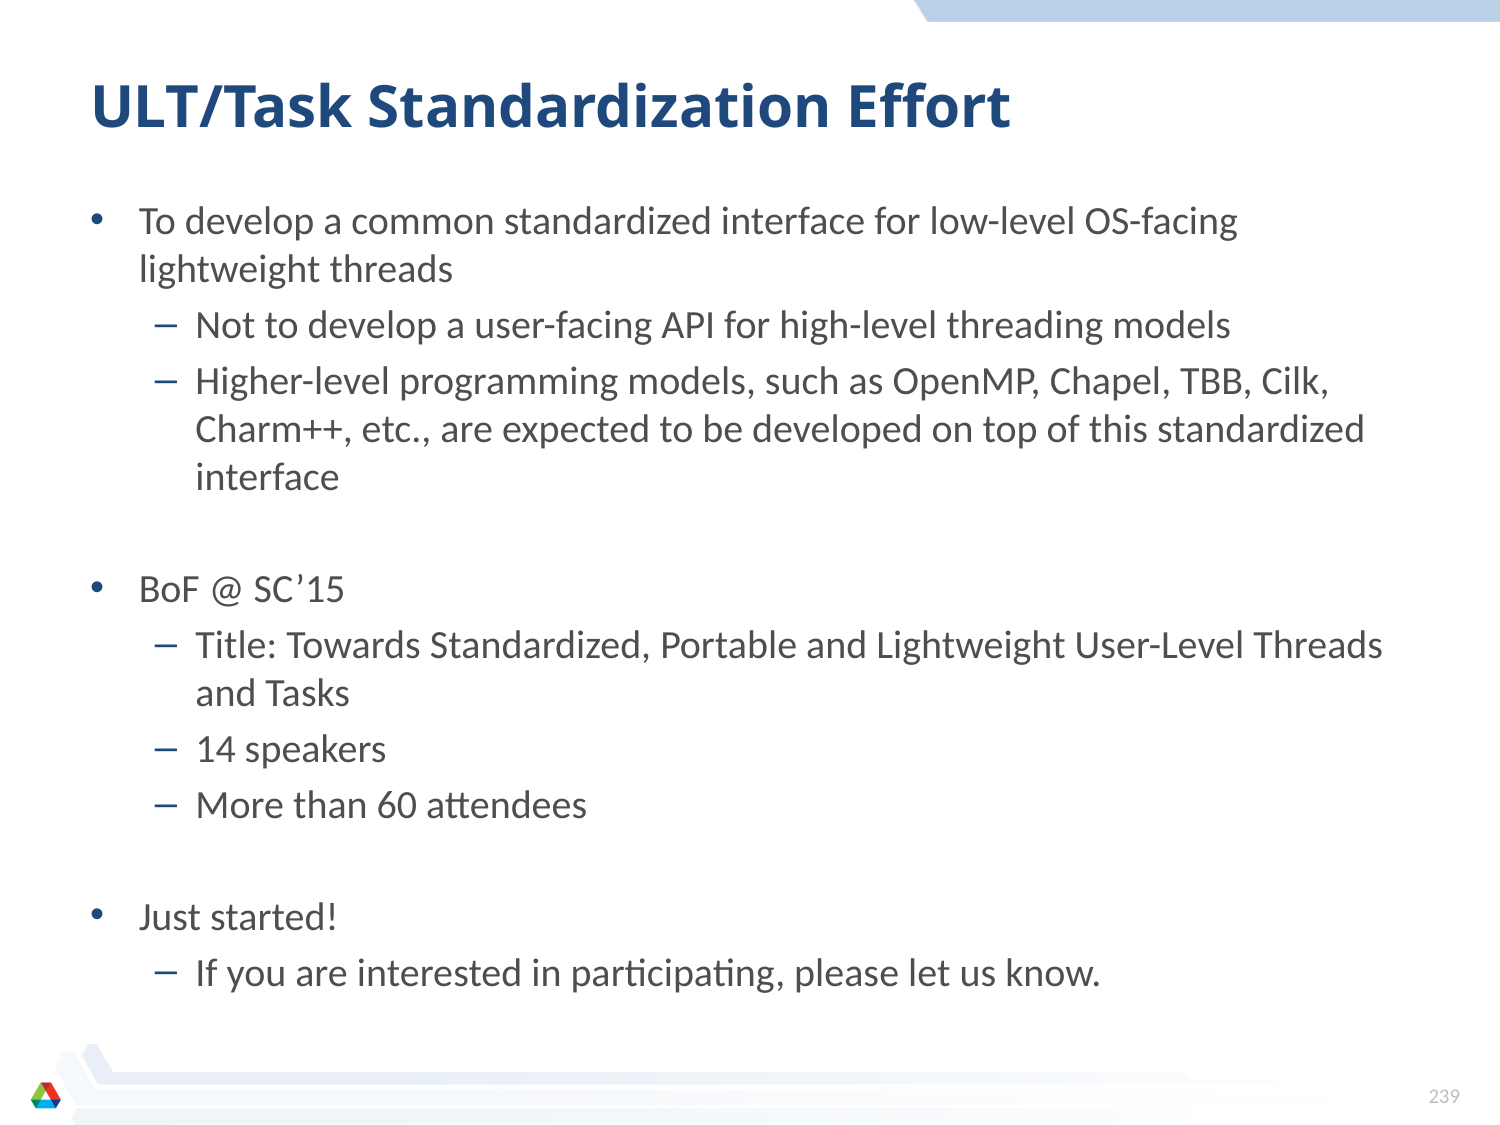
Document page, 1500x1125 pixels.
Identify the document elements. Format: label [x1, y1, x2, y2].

title [75, 45, 1425, 163]
slide_number [1125, 1065, 1475, 1125]
picture [0, 1039, 1500, 1125]
list [75, 187, 1425, 1005]
picture [0, 0, 1500, 22]
